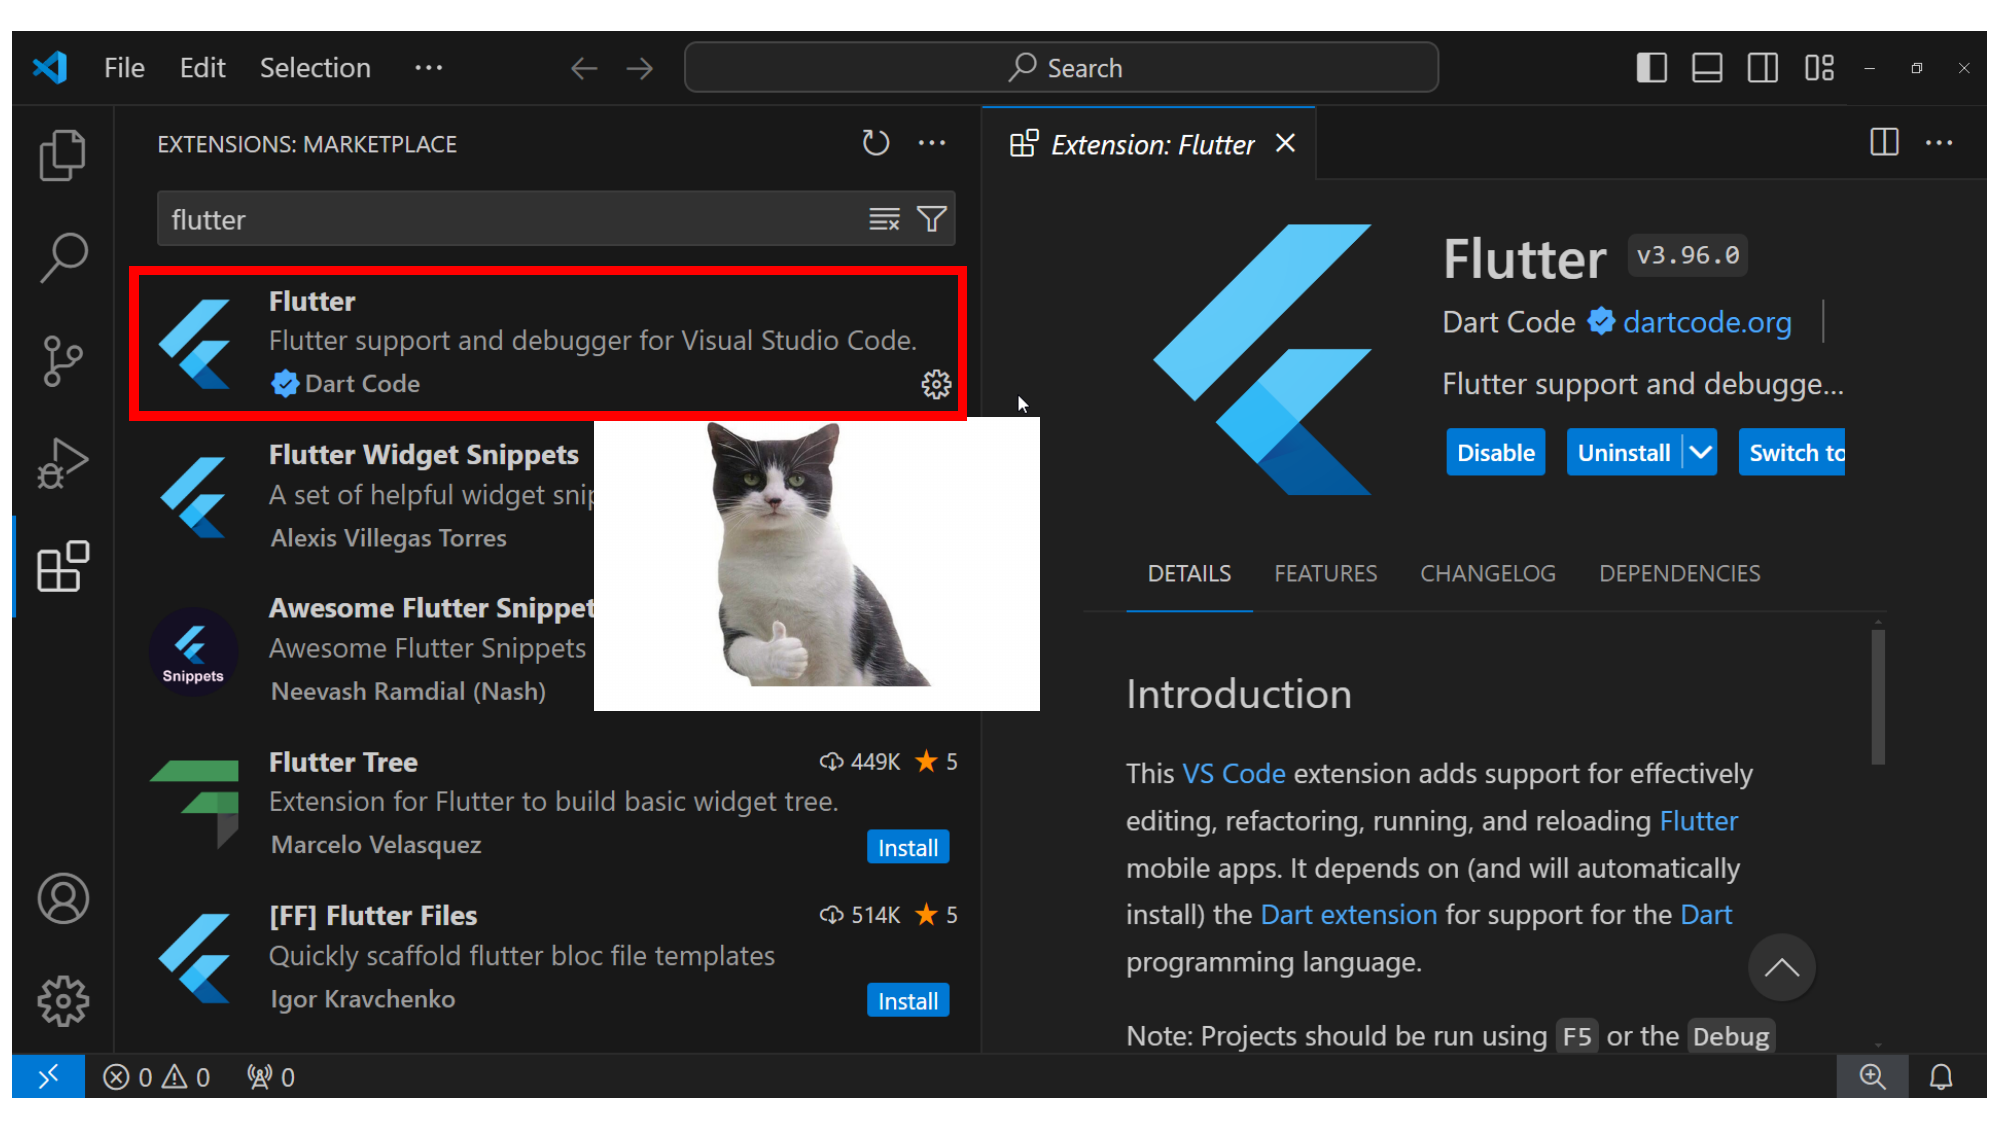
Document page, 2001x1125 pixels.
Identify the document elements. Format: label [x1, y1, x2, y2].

text_box [12, 31, 1987, 1098]
